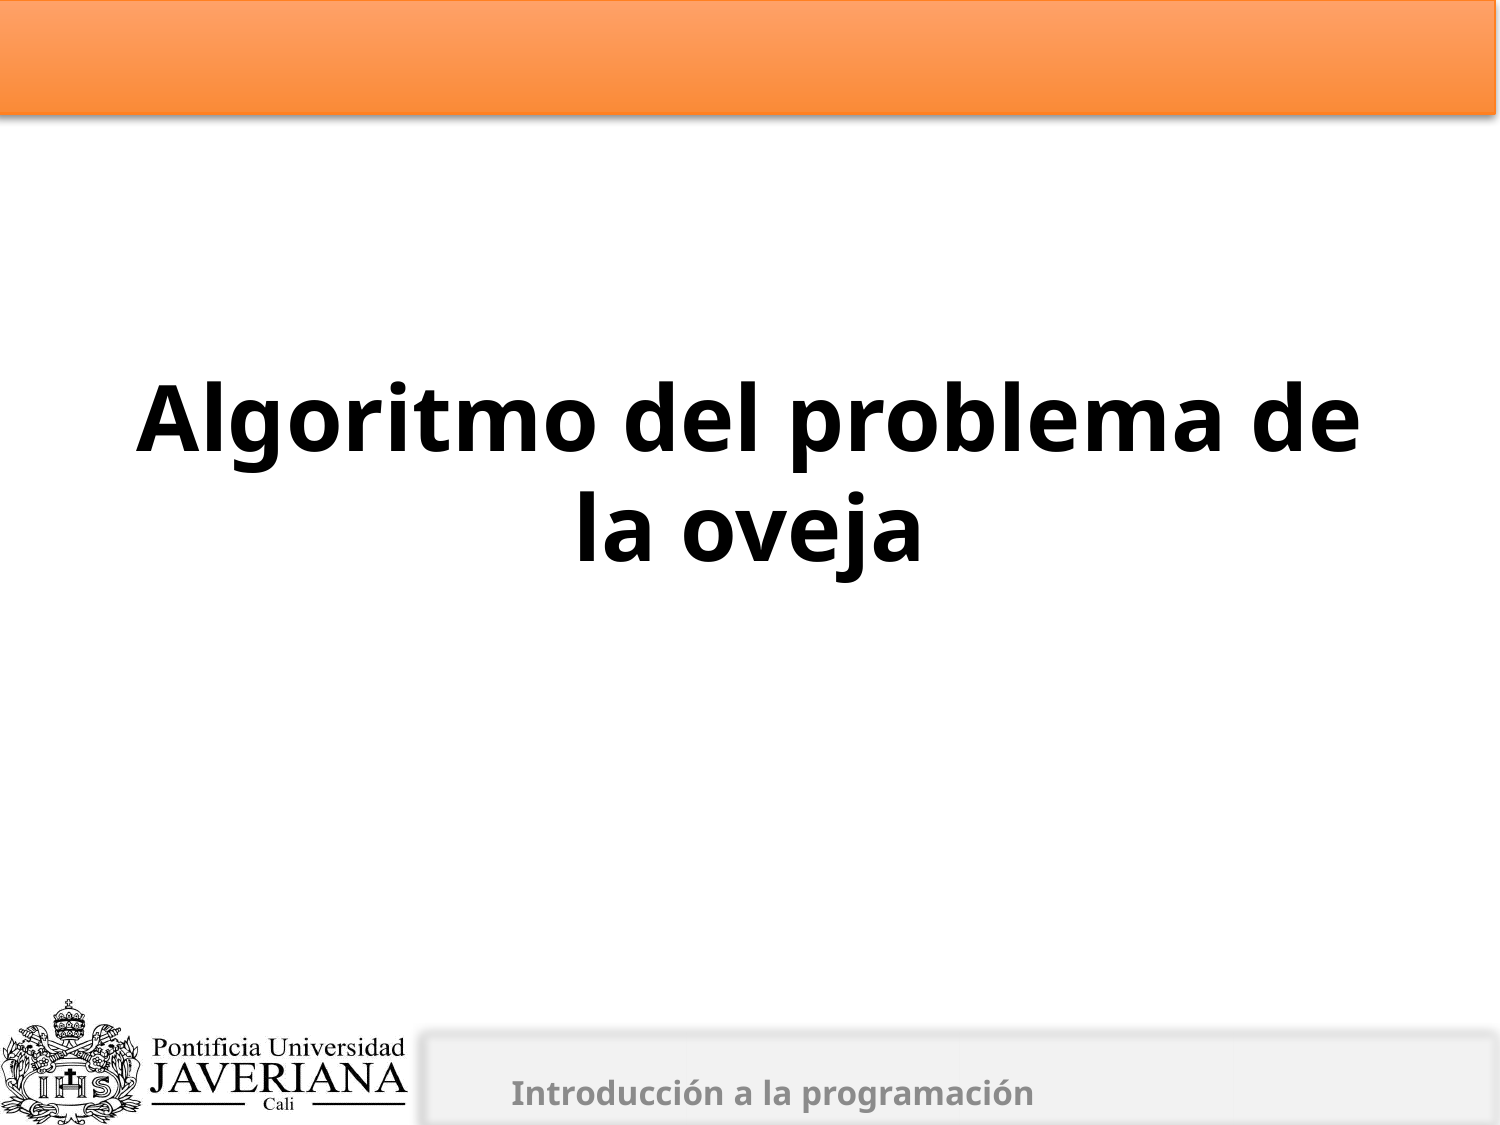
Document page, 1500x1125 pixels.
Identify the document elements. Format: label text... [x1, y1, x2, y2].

title Algoritmo del problema de la oveja [112, 349, 1388, 591]
picture [0, 999, 408, 1125]
footer Introducción a la programación [395, 1065, 1152, 1125]
